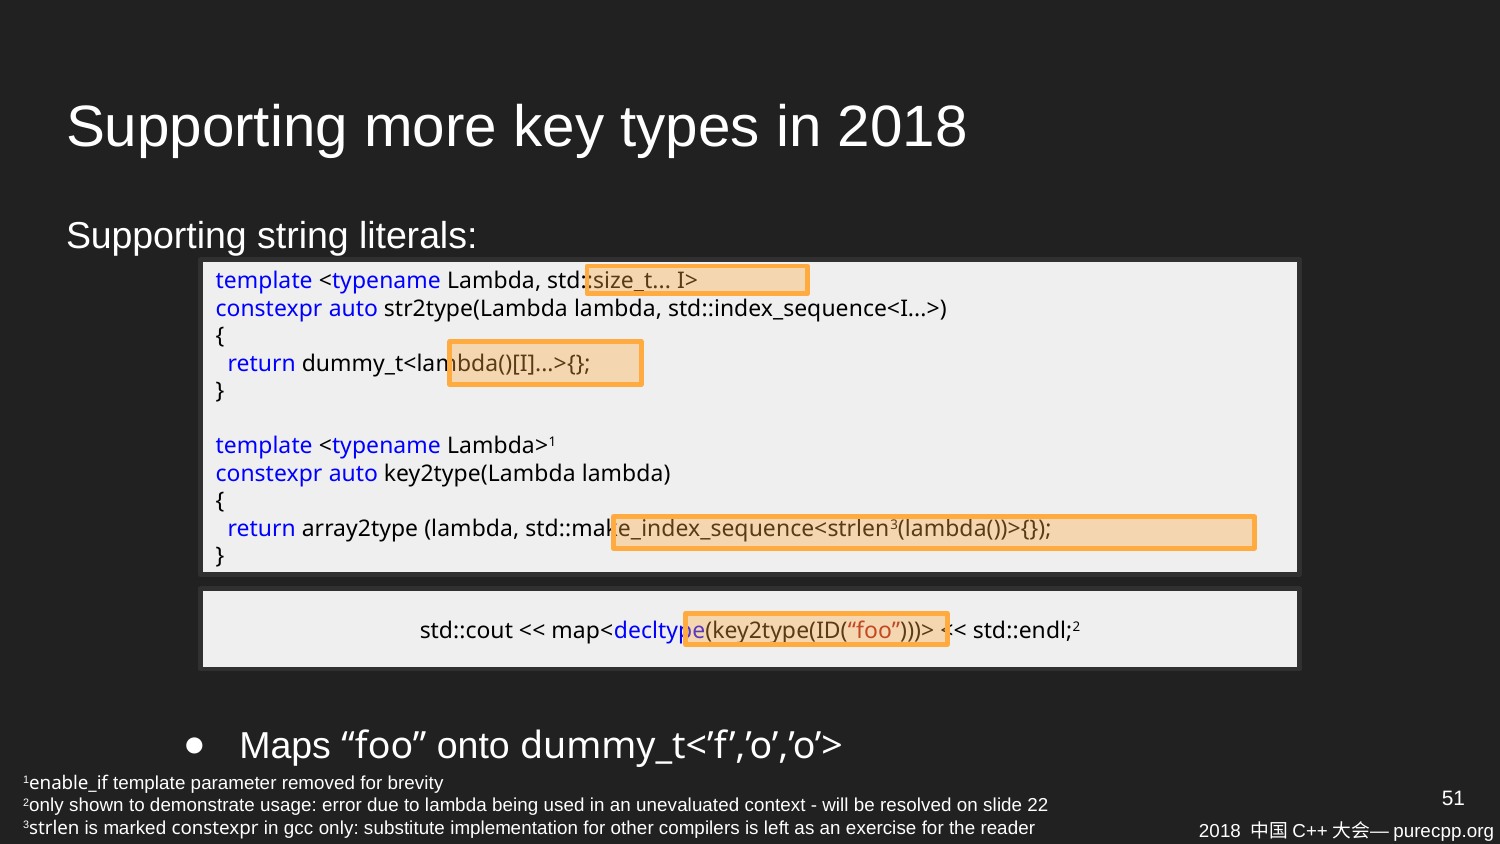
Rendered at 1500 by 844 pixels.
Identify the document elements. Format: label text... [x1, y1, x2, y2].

text_box std::cout << map<decltype(key2type(ID(“foo”)))> << std::endl;2 [200, 588, 1300, 670]
title Supporting more key types in 2018 [51, 72, 1449, 167]
text_box [613, 516, 1255, 549]
text_box [685, 613, 948, 645]
list Maps “foo” onto dummy_t<’f’,’o’,’o’> [149, 683, 1351, 771]
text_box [449, 265, 808, 385]
slide_number 51 [1389, 764, 1480, 830]
text_box 1enable_if template parameter removed for brevity 2only shown to demonstrate usage: error due to lambda being used in an unevaluated context - will be resolved on slide 22 3strlen is marked constexpr in gcc only: substitute implementation for other compilers is left as an exercise for the reader [8, 755, 1157, 834]
text_box template <typename Lambda, std::size_t... I> constexpr auto str2type(Lambda lambda, std::index_sequence<I...>) { return dummy_t<lambda()[I]...>{}; } template <typename Lambda>1 constexpr auto key2type(Lambda lambda) { return array2type (lambda, std::make_index_sequence<strlen3(lambda())>{}); } [200, 259, 1300, 575]
list Supporting string literals: [51, 189, 1449, 263]
